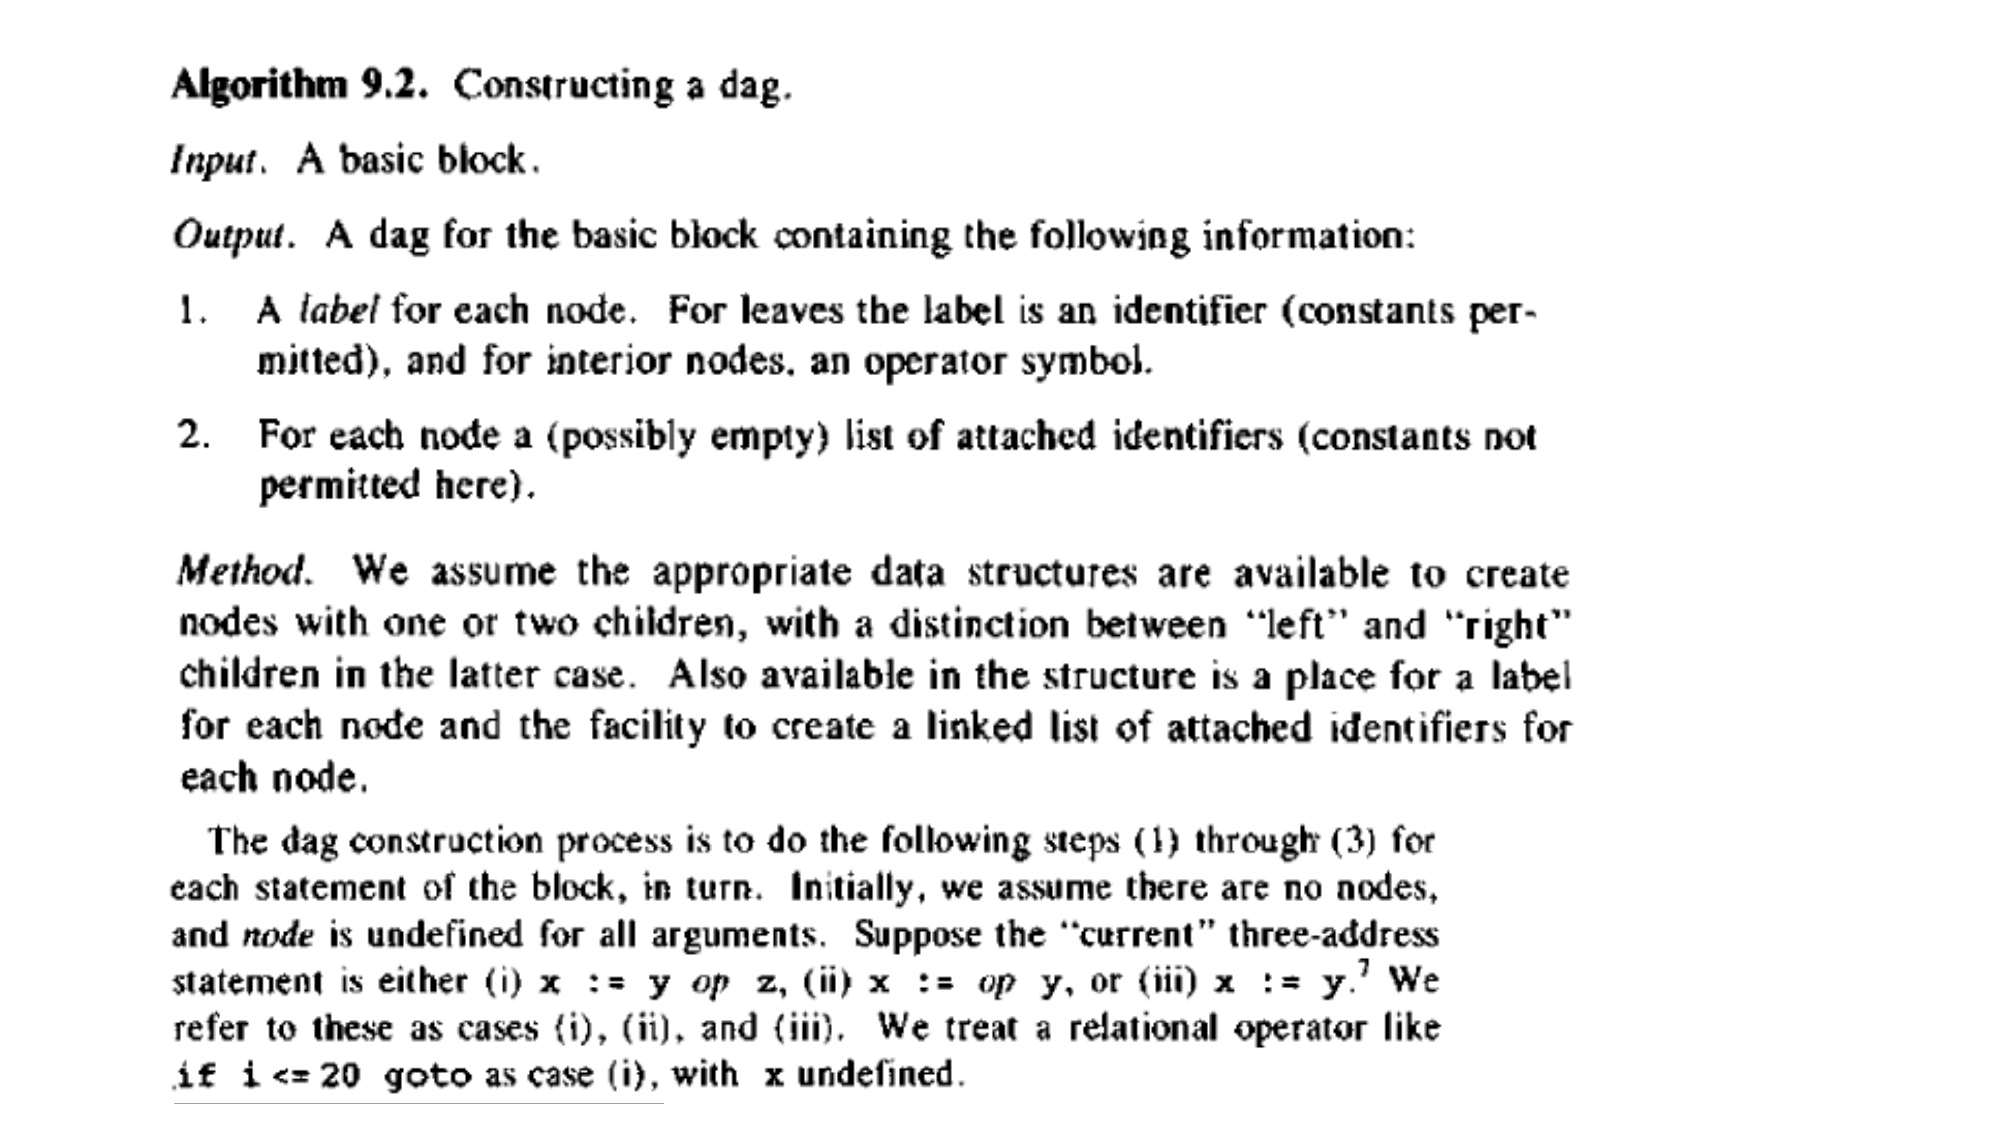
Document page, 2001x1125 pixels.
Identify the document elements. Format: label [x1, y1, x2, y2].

picture [156, 544, 1590, 801]
picture [156, 816, 1456, 1104]
picture [156, 51, 1570, 528]
